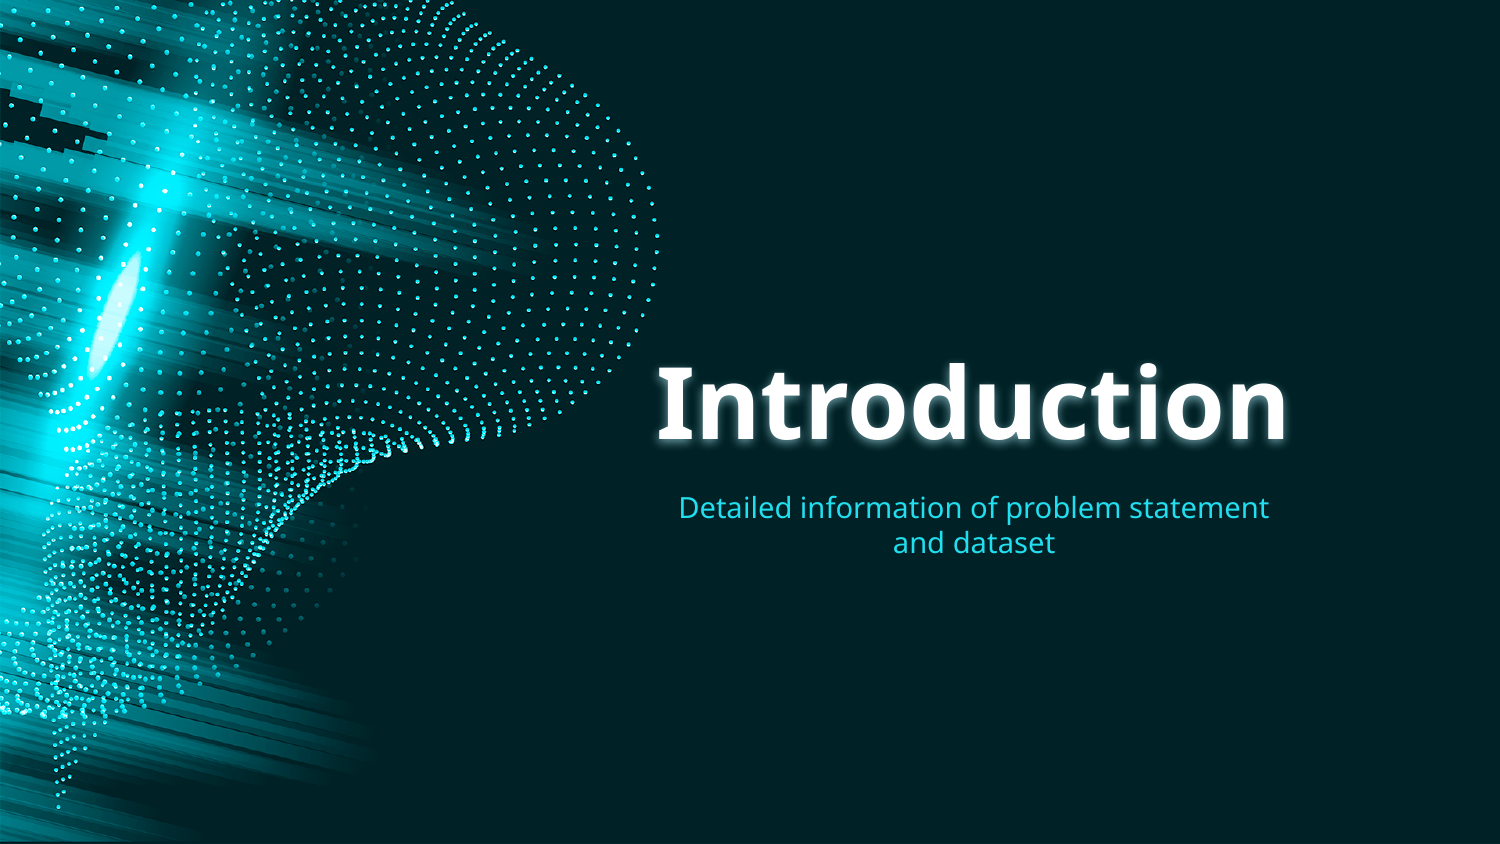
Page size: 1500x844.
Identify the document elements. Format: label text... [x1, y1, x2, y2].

title Introduction [511, 368, 1437, 475]
subtitle Detailed information of problem statement and dataset [650, 474, 1298, 551]
picture [0, 0, 1500, 844]
